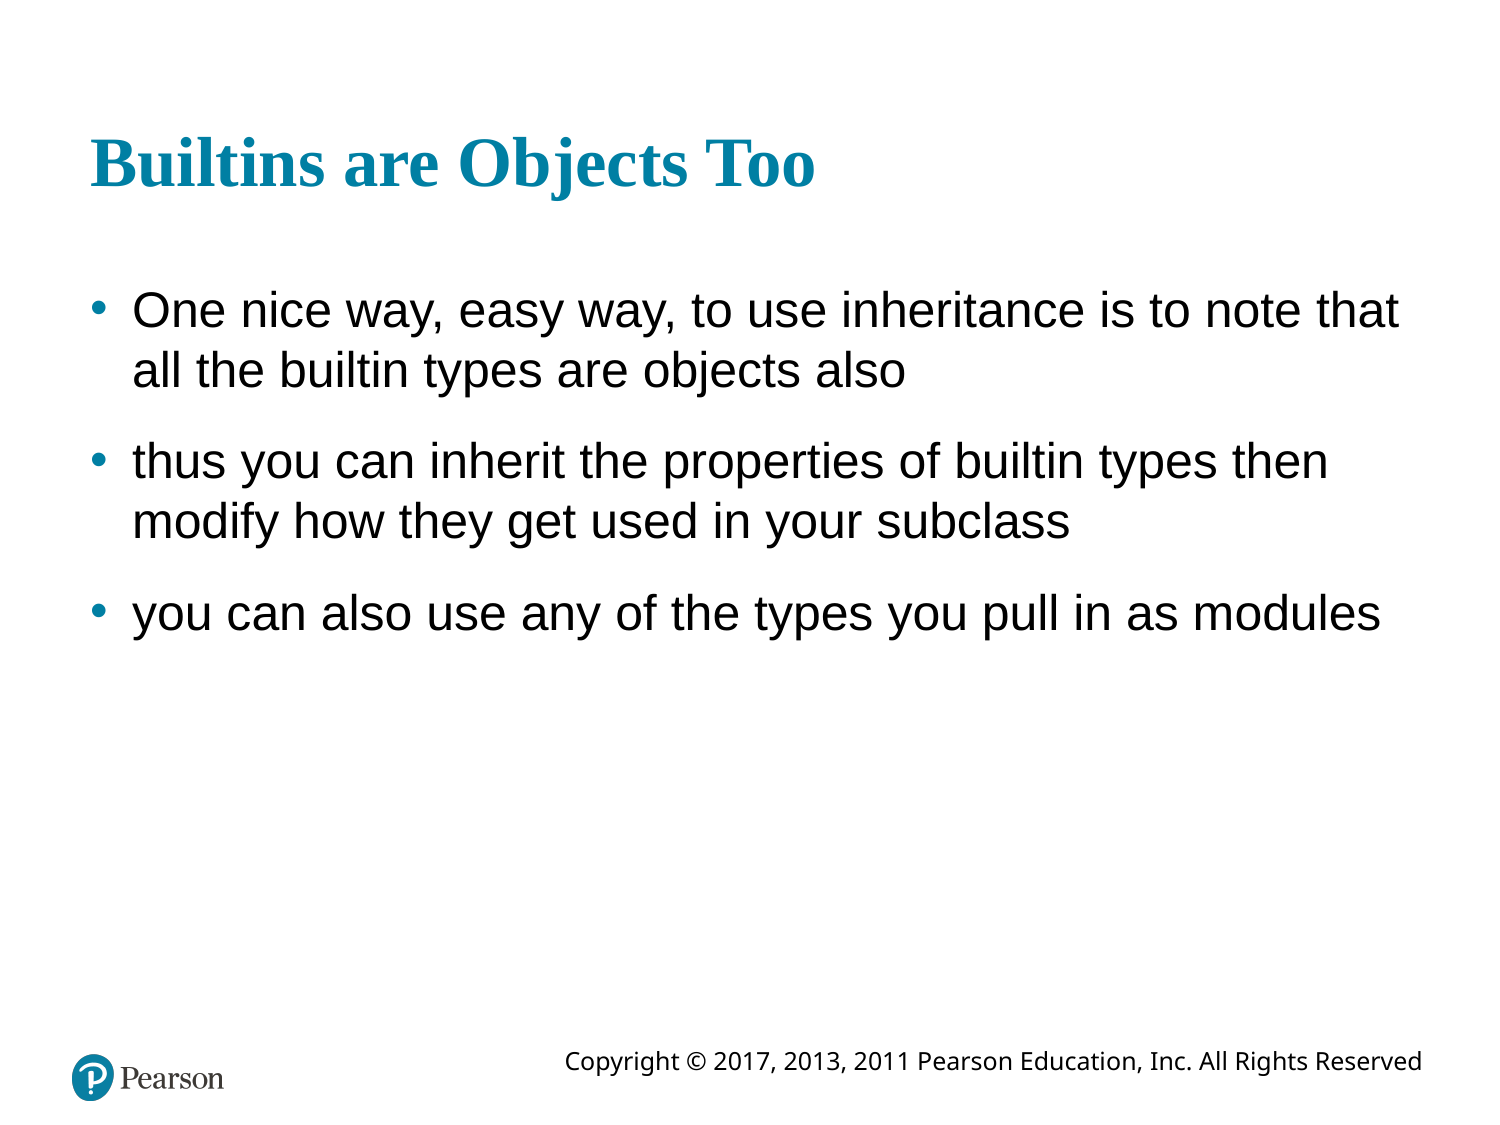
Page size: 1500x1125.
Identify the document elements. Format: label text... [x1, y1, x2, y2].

picture [72, 1054, 88, 1070]
picture [98, 1054, 224, 1101]
picture [80, 1063, 106, 1088]
picture [72, 1087, 83, 1101]
list One nice way, easy way, to use inheritance is to note that all the builtin types are objects also thus you can inherit the properties of builtin types then modify how they get used in your subclass you can also use any of the types you pull in as modules [75, 262, 1425, 1005]
title Builtins are Objects Too [75, 35, 1425, 216]
